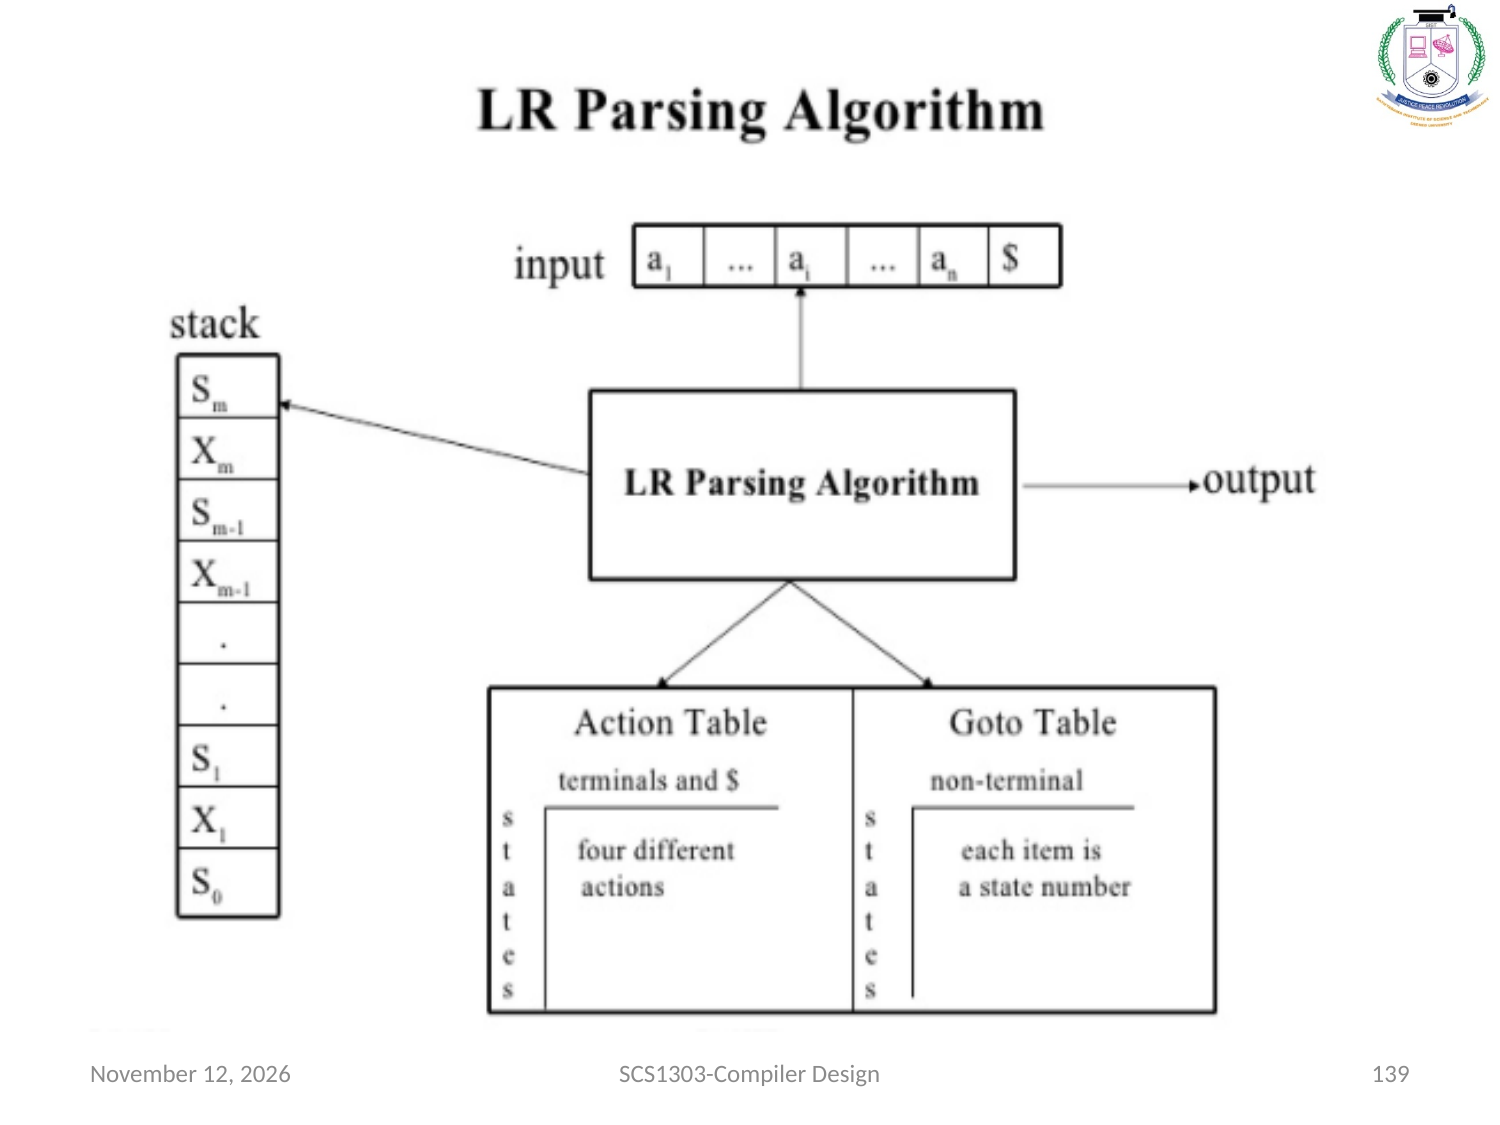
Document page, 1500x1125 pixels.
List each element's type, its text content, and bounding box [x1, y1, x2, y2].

picture [1361, 0, 1500, 129]
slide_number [75, 1042, 425, 1103]
slide_number 139 [1074, 1042, 1425, 1103]
footer SCS1303-Compiler Design [512, 1042, 988, 1103]
picture [58, 46, 1360, 1032]
